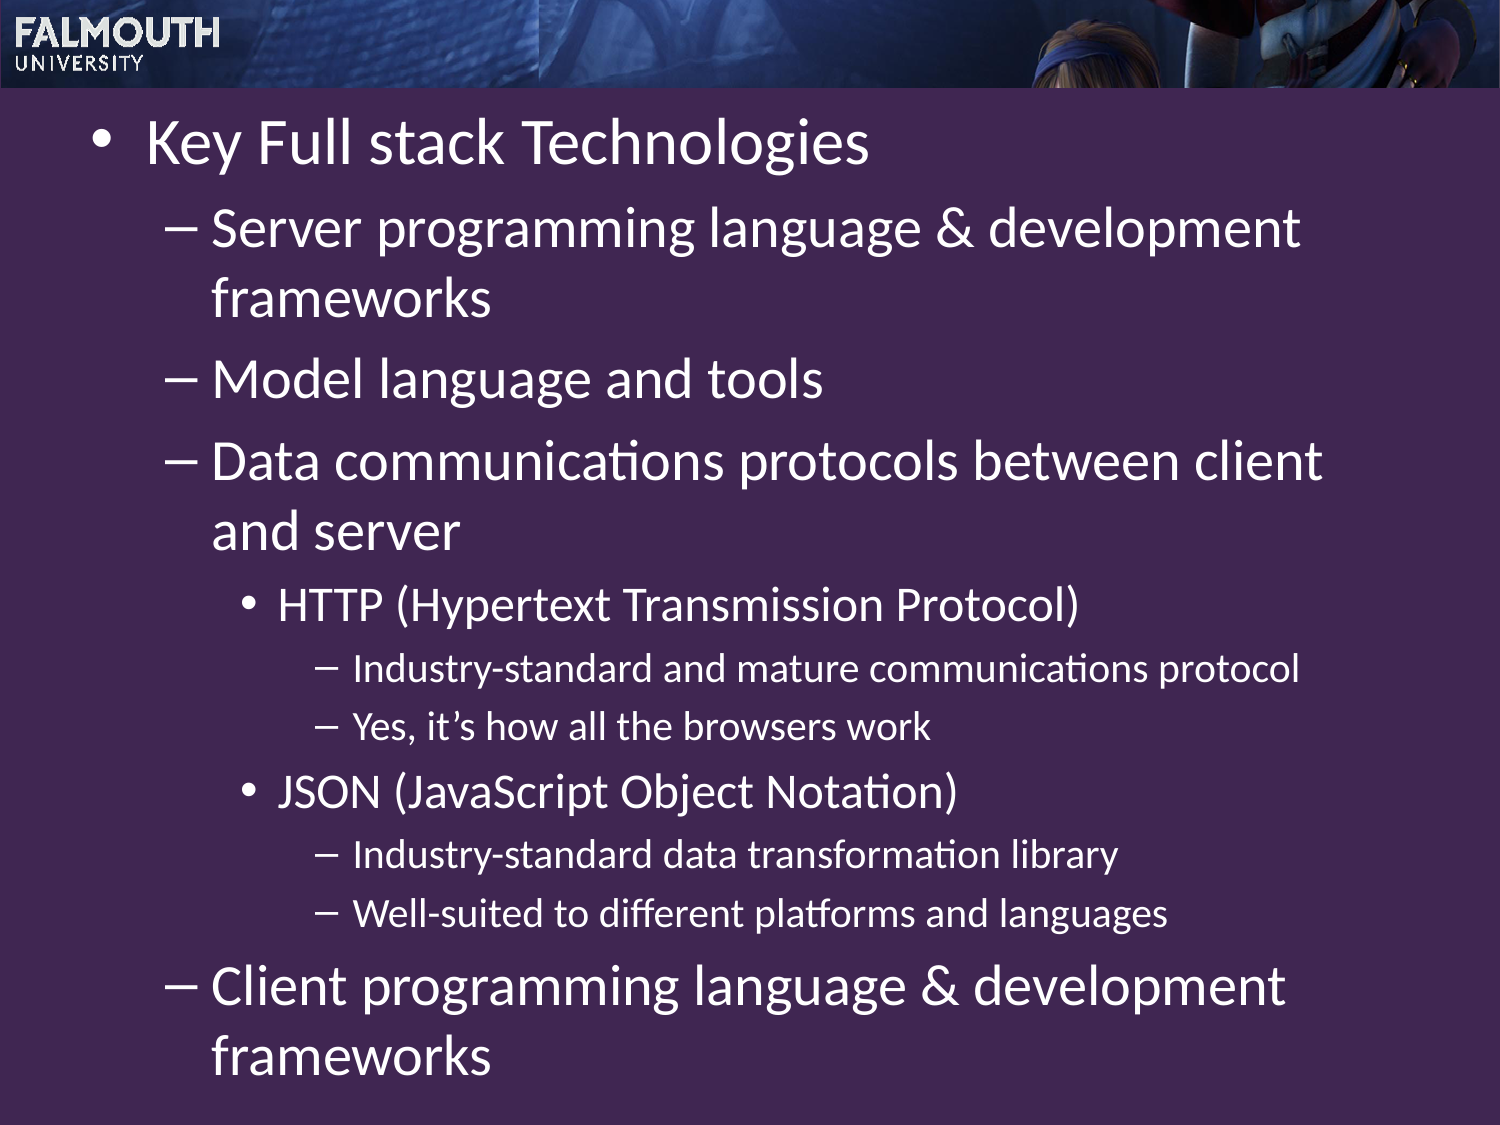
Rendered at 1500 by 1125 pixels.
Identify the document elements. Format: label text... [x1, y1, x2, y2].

picture [0, 0, 1500, 90]
list Key Full stack Technologies Server programming language & development frameworks Model language and tools Data communications protocols between client and server HTTP (Hypertext Transmission Protocol) Industry-standard and mature communications protocol Yes, it’s how all the browsers work JSON (JavaScript Object Notation) Industry-standard data transformation library Well-suited to different platforms and languages Client programming language & development frameworks [75, 90, 1425, 1106]
